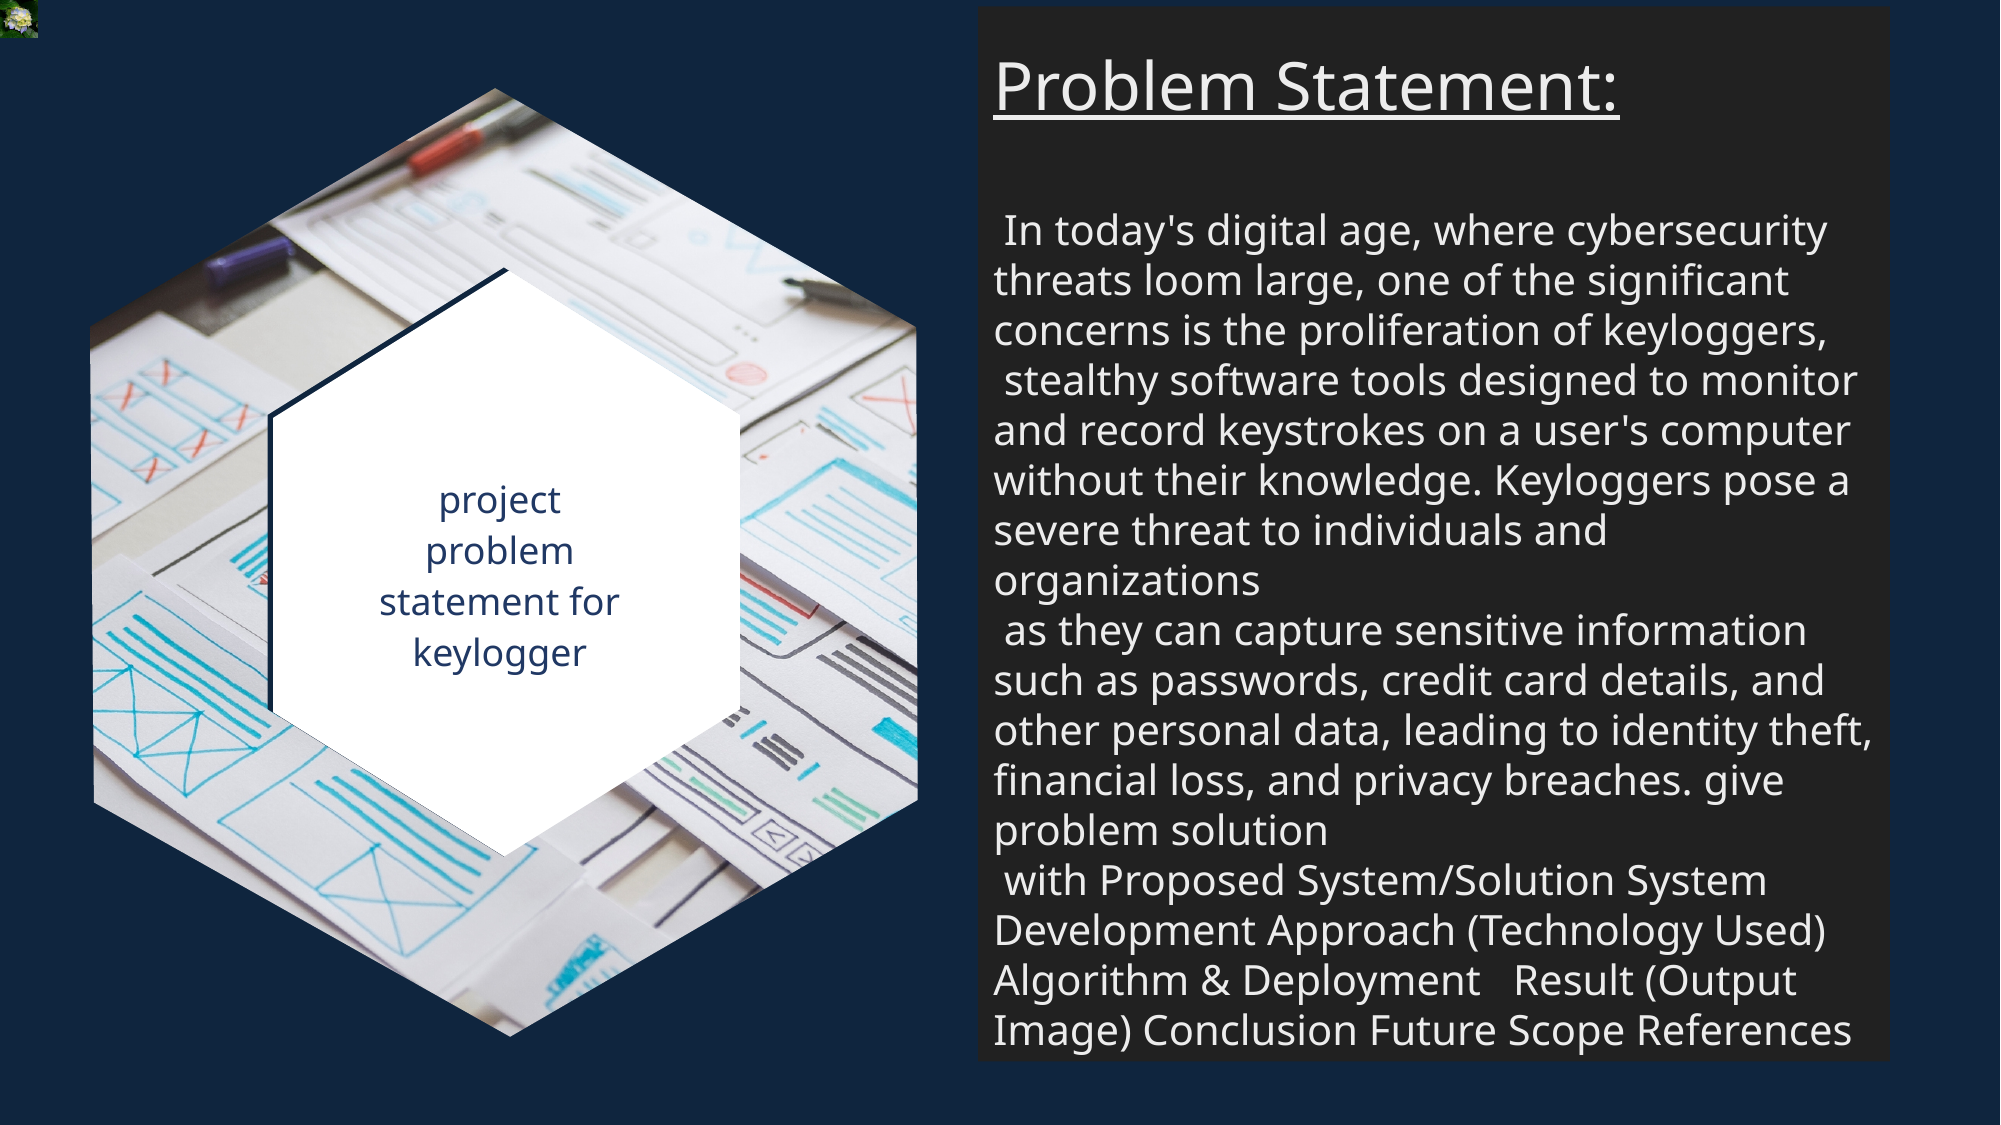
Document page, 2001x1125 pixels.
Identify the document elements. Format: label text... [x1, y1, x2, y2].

picture [0, 0, 38, 38]
text_box Problem Statement: In today's digital age, where cybersecurity threats loom large, one of the significant concerns is the proliferation of keyloggers, stealthy software tools designed to monitor and record keystrokes on a user's computer without their knowledge. Keyloggers pose a severe threat to individuals and organizations as they can capture sensitive information such as passwords, credit card details, and other personal data, leading to identity theft, financial loss, and privacy breaches. give problem solution with Proposed System/Solution System Development Approach (Technology Used) Algorithm & Deployment Result (Output Image) Conclusion Future Scope References [978, 6, 1890, 1062]
picture [89, 88, 918, 1037]
